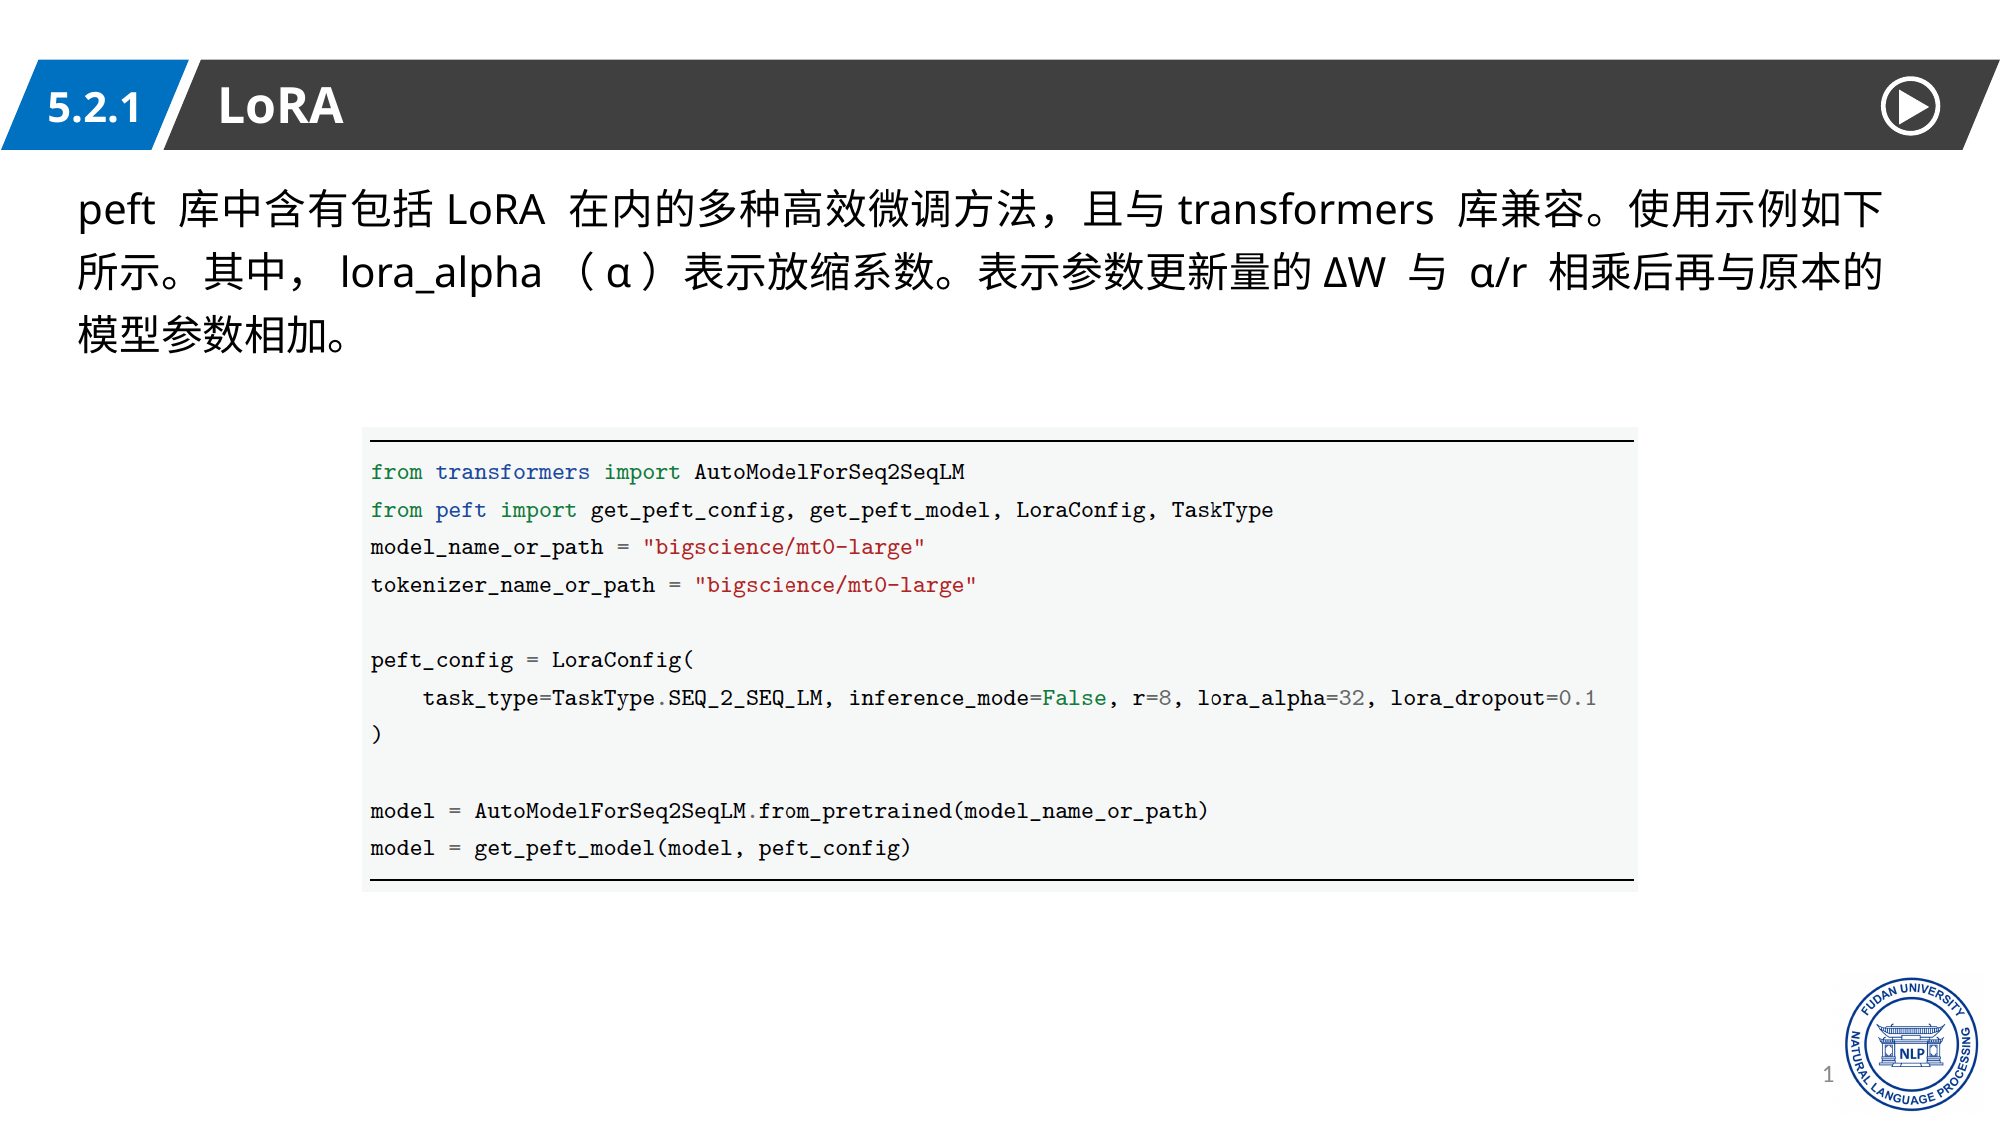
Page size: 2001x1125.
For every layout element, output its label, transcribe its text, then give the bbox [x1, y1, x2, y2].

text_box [1883, 78, 1939, 134]
text_box [1, 89, 157, 150]
text_box 5.2.1 [26, 73, 164, 138]
text_box [32, 59, 189, 120]
text_box [163, 59, 2000, 150]
slide_number 18 [1412, 1042, 1863, 1103]
text_box peft 库中含有包括LoRA 在内的多种高效微调方法，且与transformers 库兼容。使用示例如下所示。其中，lora_alpha（α）表示放缩系数。表示参数更新量的ΔW 与 α/r 相乘后再与原本的模型参数相加。 [62, 163, 1900, 366]
picture [362, 426, 1638, 892]
text_box LoRA [202, 66, 359, 142]
picture [1834, 972, 1985, 1117]
